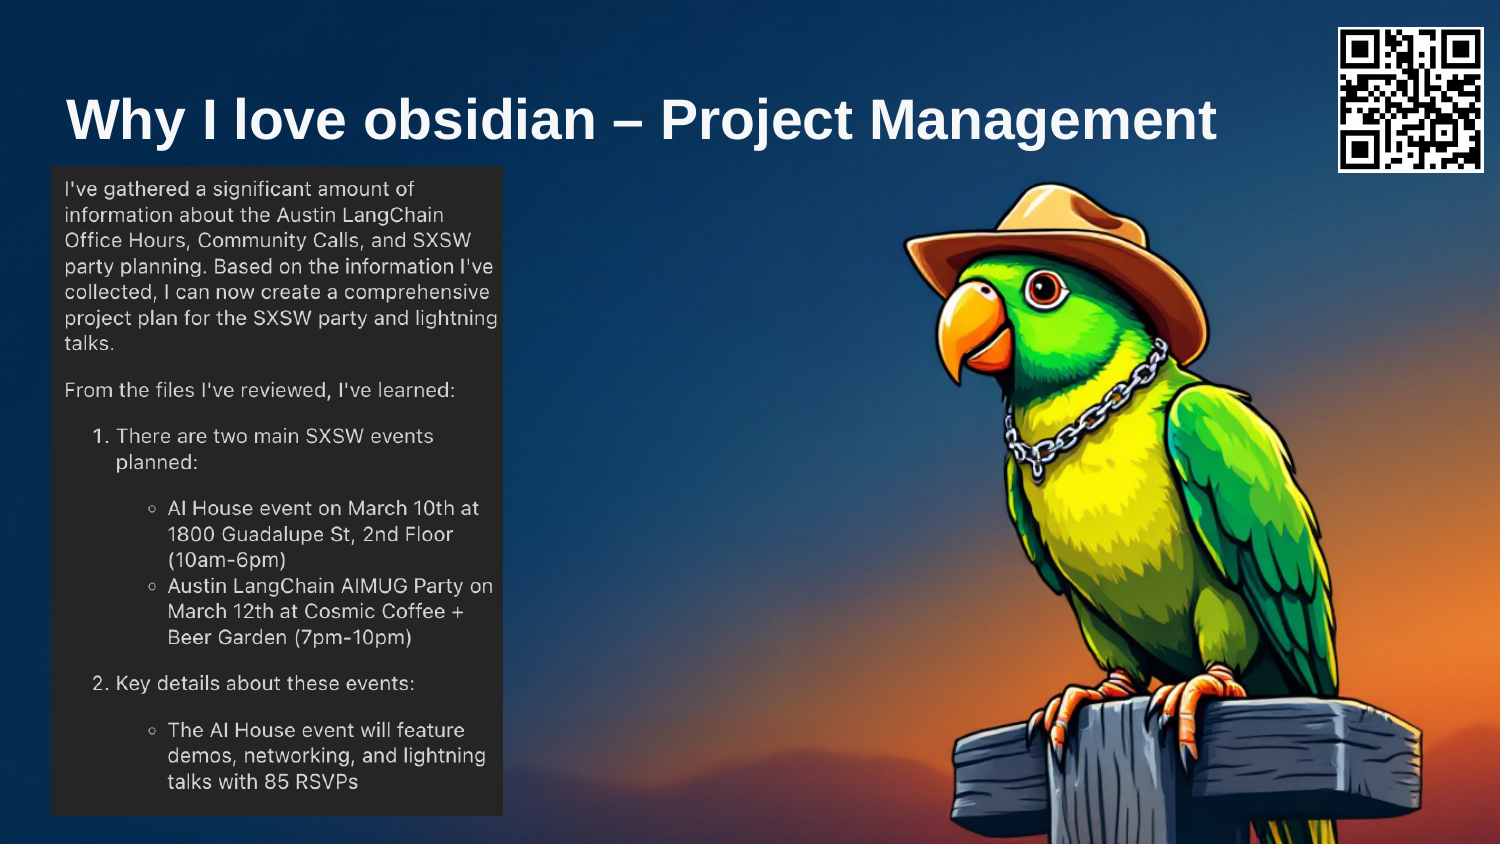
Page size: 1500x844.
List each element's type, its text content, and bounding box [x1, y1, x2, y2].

picture [0, 0, 1500, 844]
title Why I love obsidian – Project Management [51, 72, 1333, 167]
